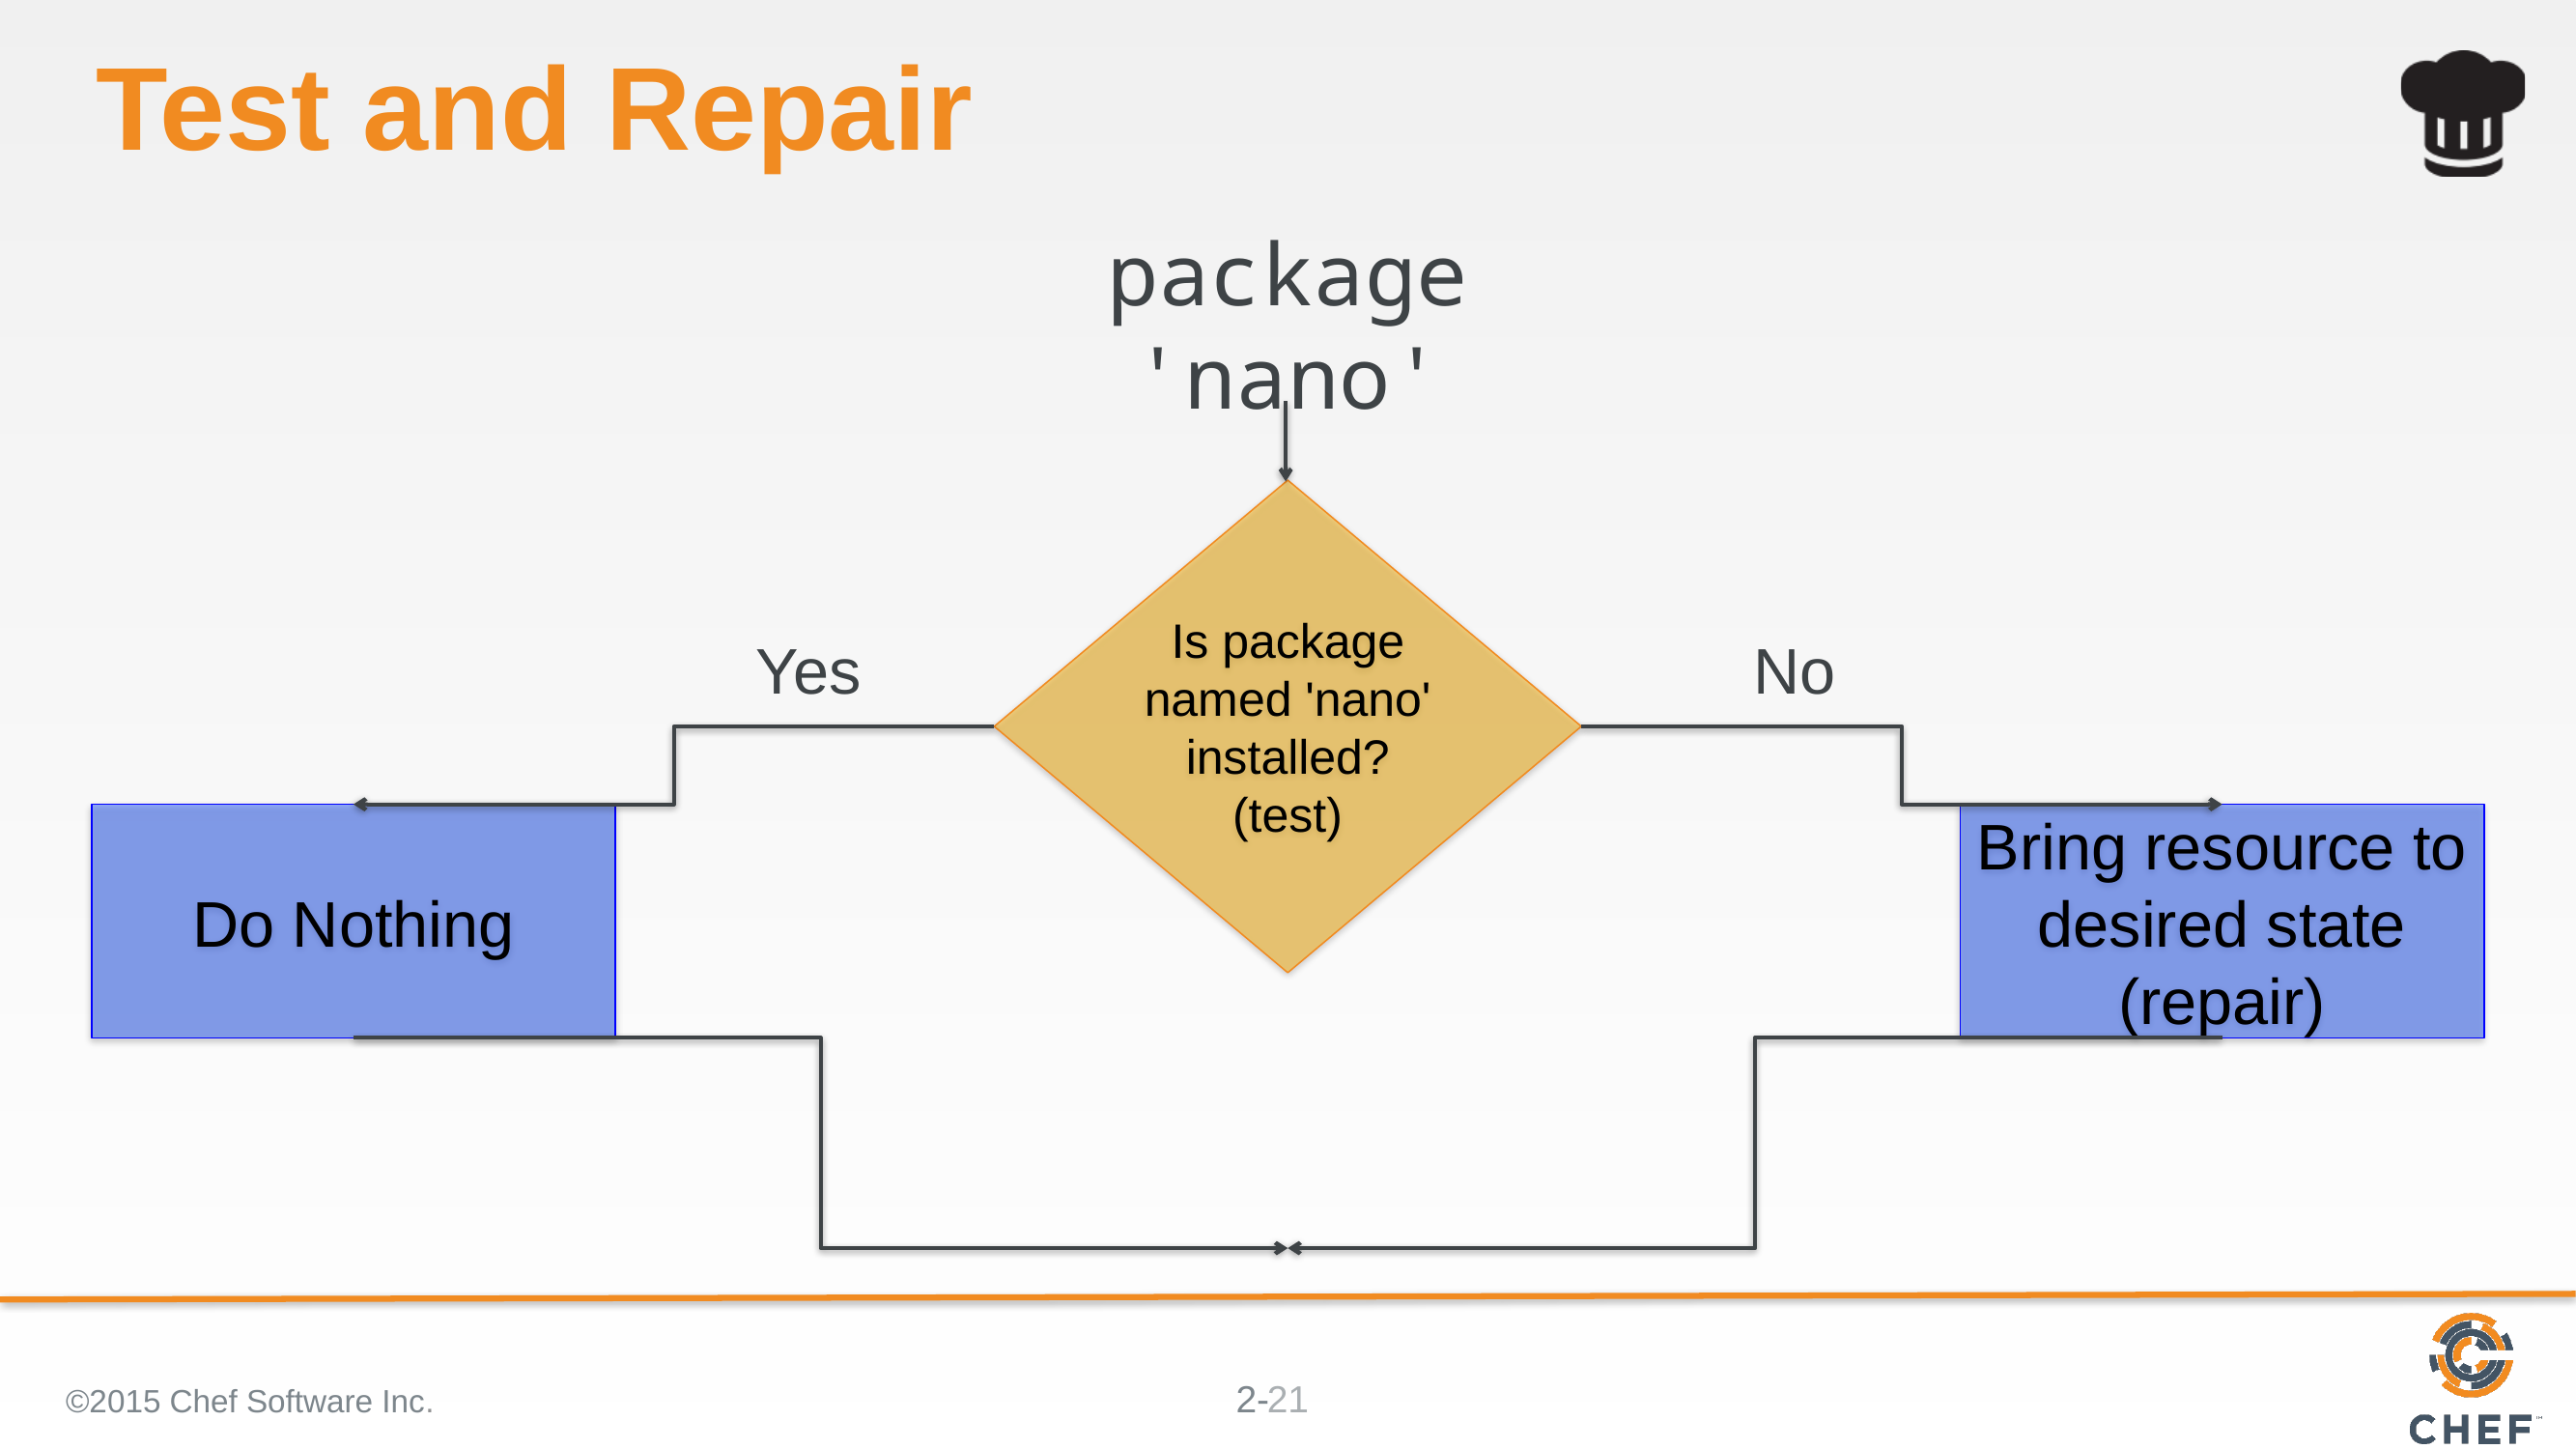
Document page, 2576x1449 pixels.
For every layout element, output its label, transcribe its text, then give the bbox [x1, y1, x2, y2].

title Test and Repair [96, 48, 2463, 180]
footer ©2015 Chef Software Inc. [51, 1359, 952, 1440]
picture [2399, 1297, 2550, 1449]
slide_number 21 [998, 1359, 1578, 1437]
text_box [91, 200, 2484, 1249]
